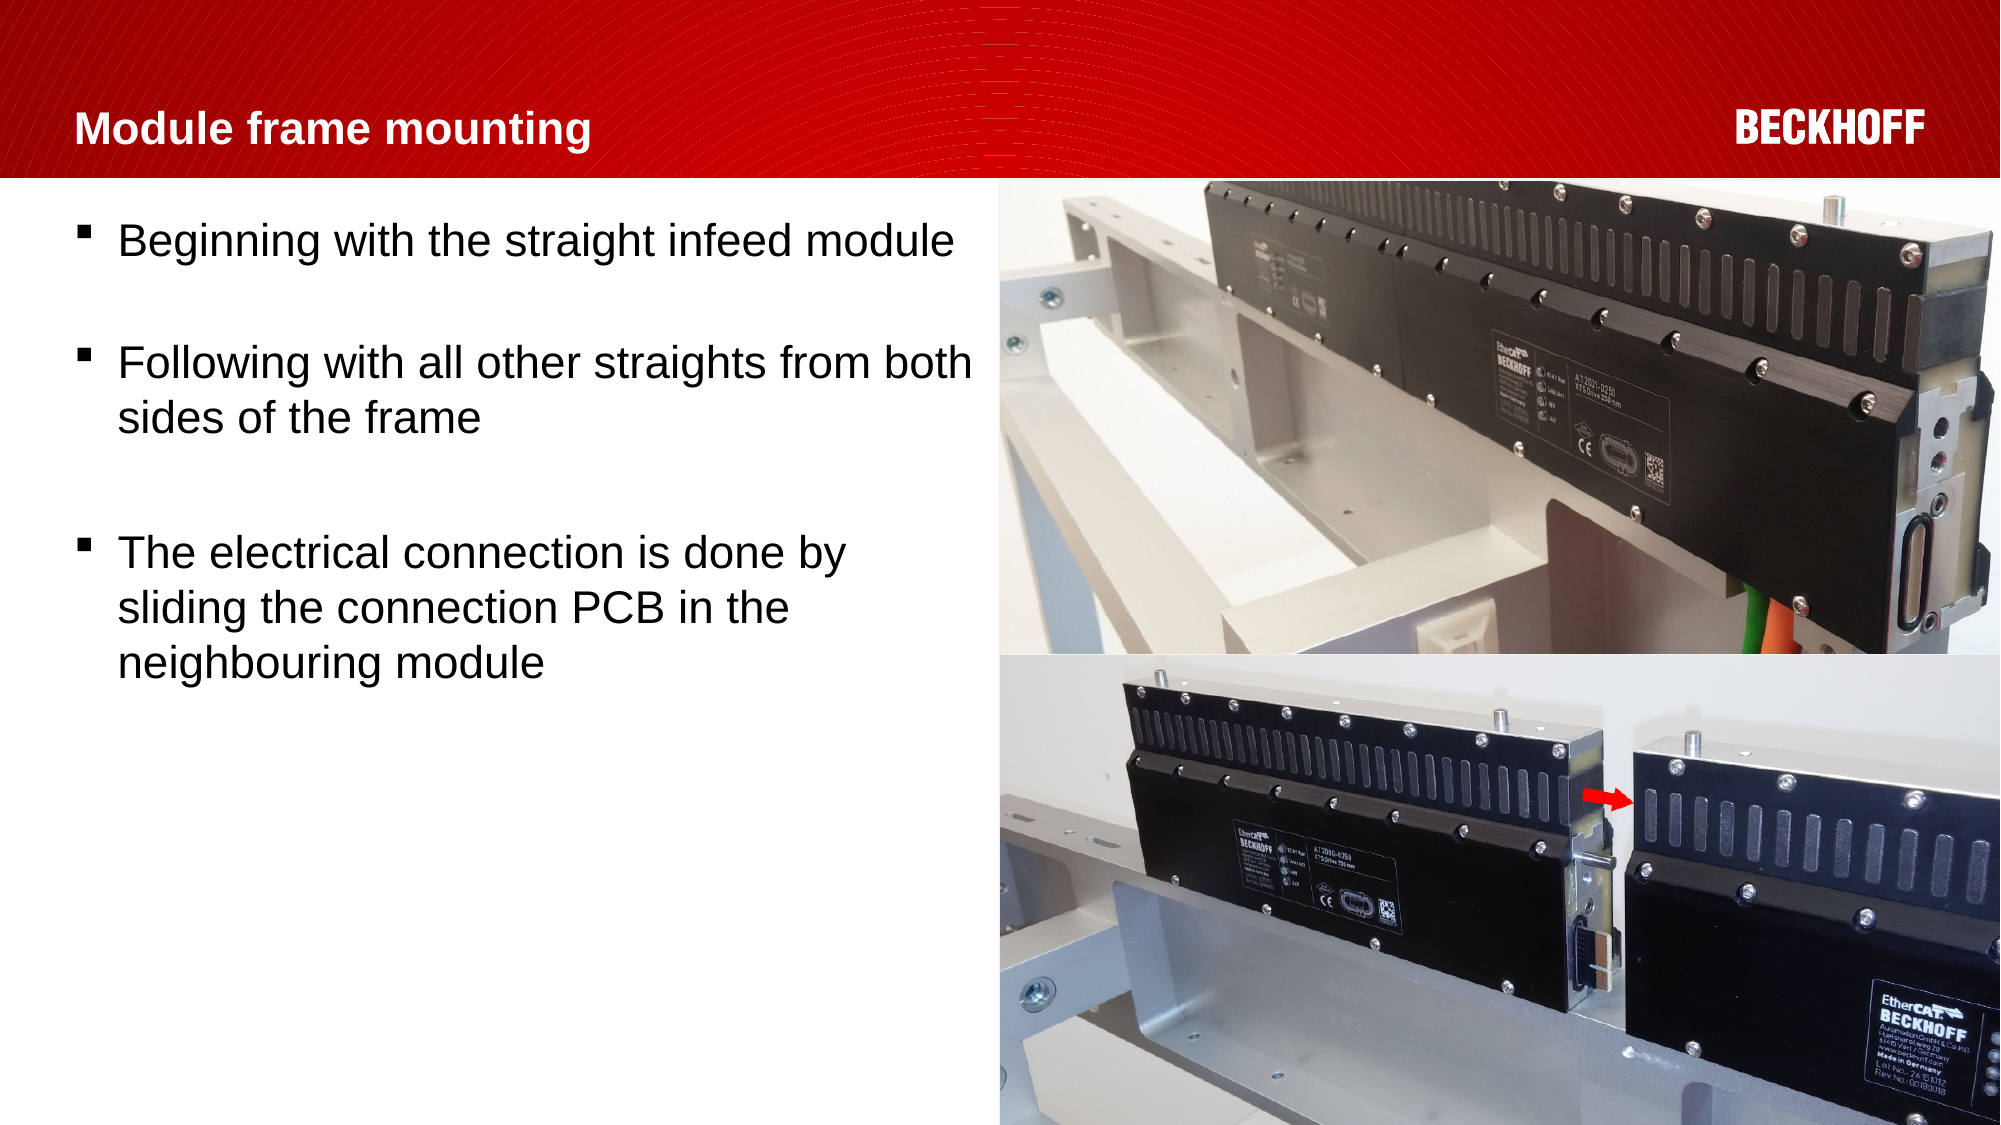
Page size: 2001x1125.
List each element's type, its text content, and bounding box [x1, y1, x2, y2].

title Module frame mounting [0, 73, 1663, 177]
list Beginning with the straight infeed module Following with all other straights from both sides of the frame The electrical connection is done by sliding the connection PCB in the neighbouring module [0, 178, 1000, 1054]
picture [1727, 98, 1934, 155]
picture [999, 180, 2000, 1125]
